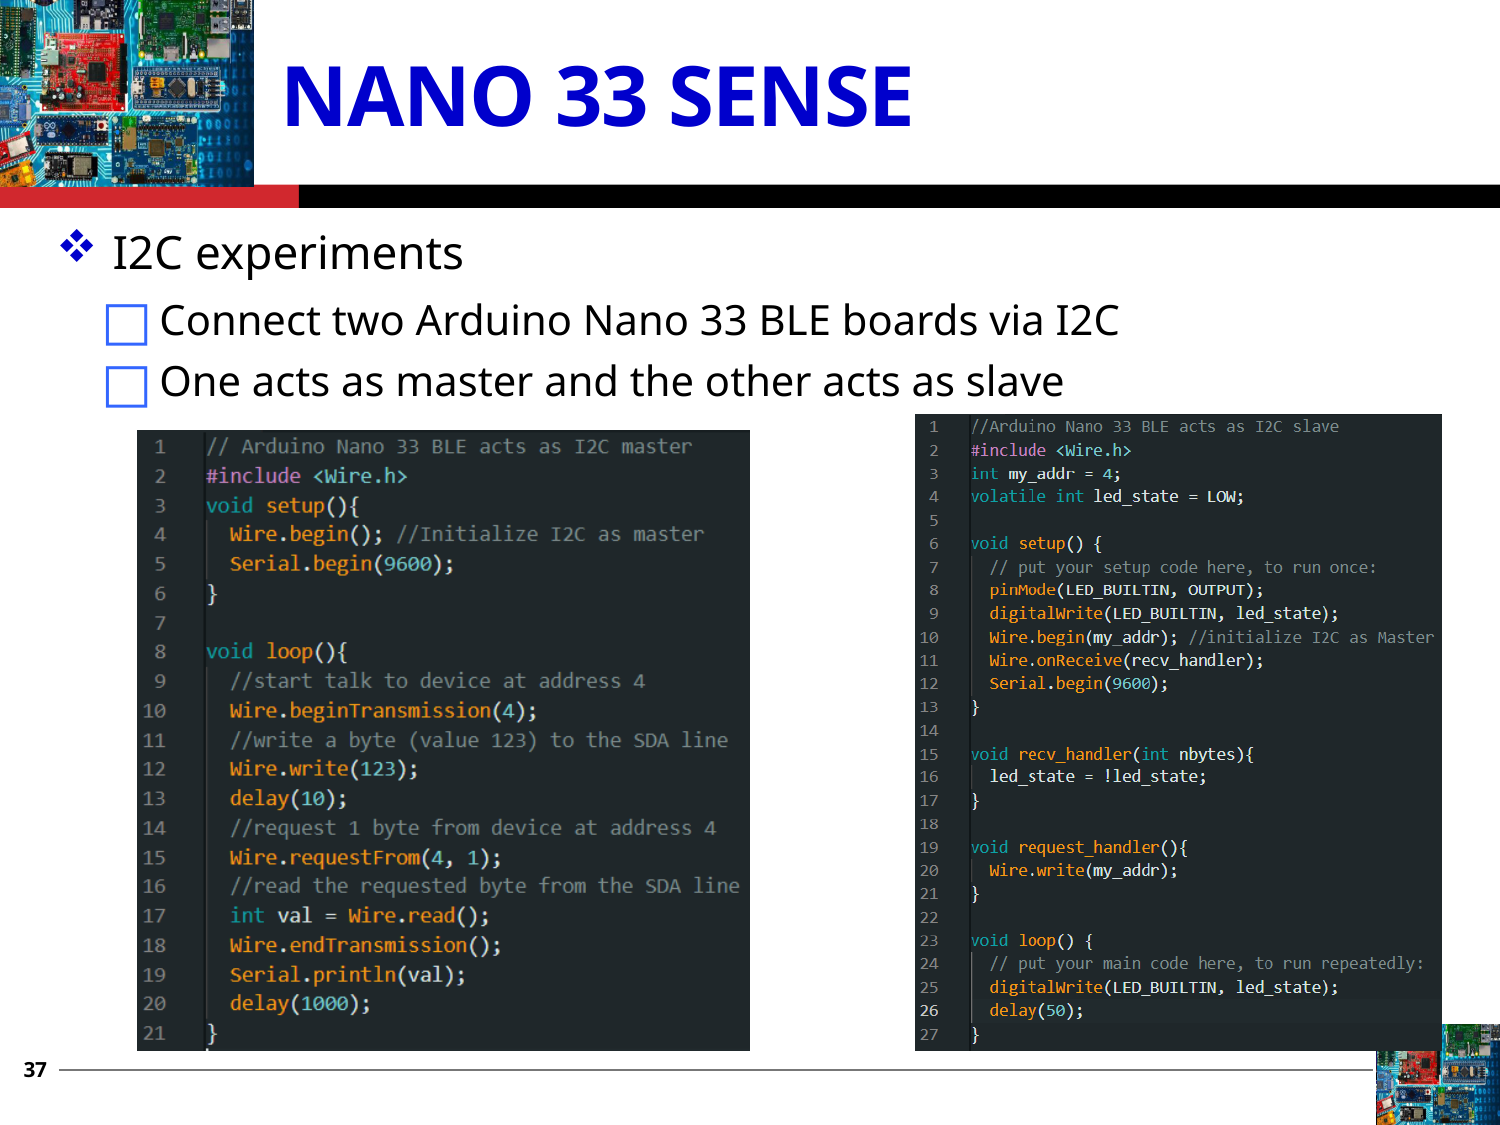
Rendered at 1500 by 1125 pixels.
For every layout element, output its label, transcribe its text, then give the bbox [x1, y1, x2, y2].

picture [914, 413, 1443, 1052]
list I2C experiments Connect two Arduino Nano 33 BLE boards via I2C One acts as master and the other acts as slave [41, 219, 1471, 1071]
picture [1376, 1024, 1500, 1125]
title Nano 33 Sense [265, 25, 1471, 161]
slide_number 37 [11, 1052, 59, 1089]
picture [136, 429, 751, 1052]
picture [0, 0, 254, 187]
